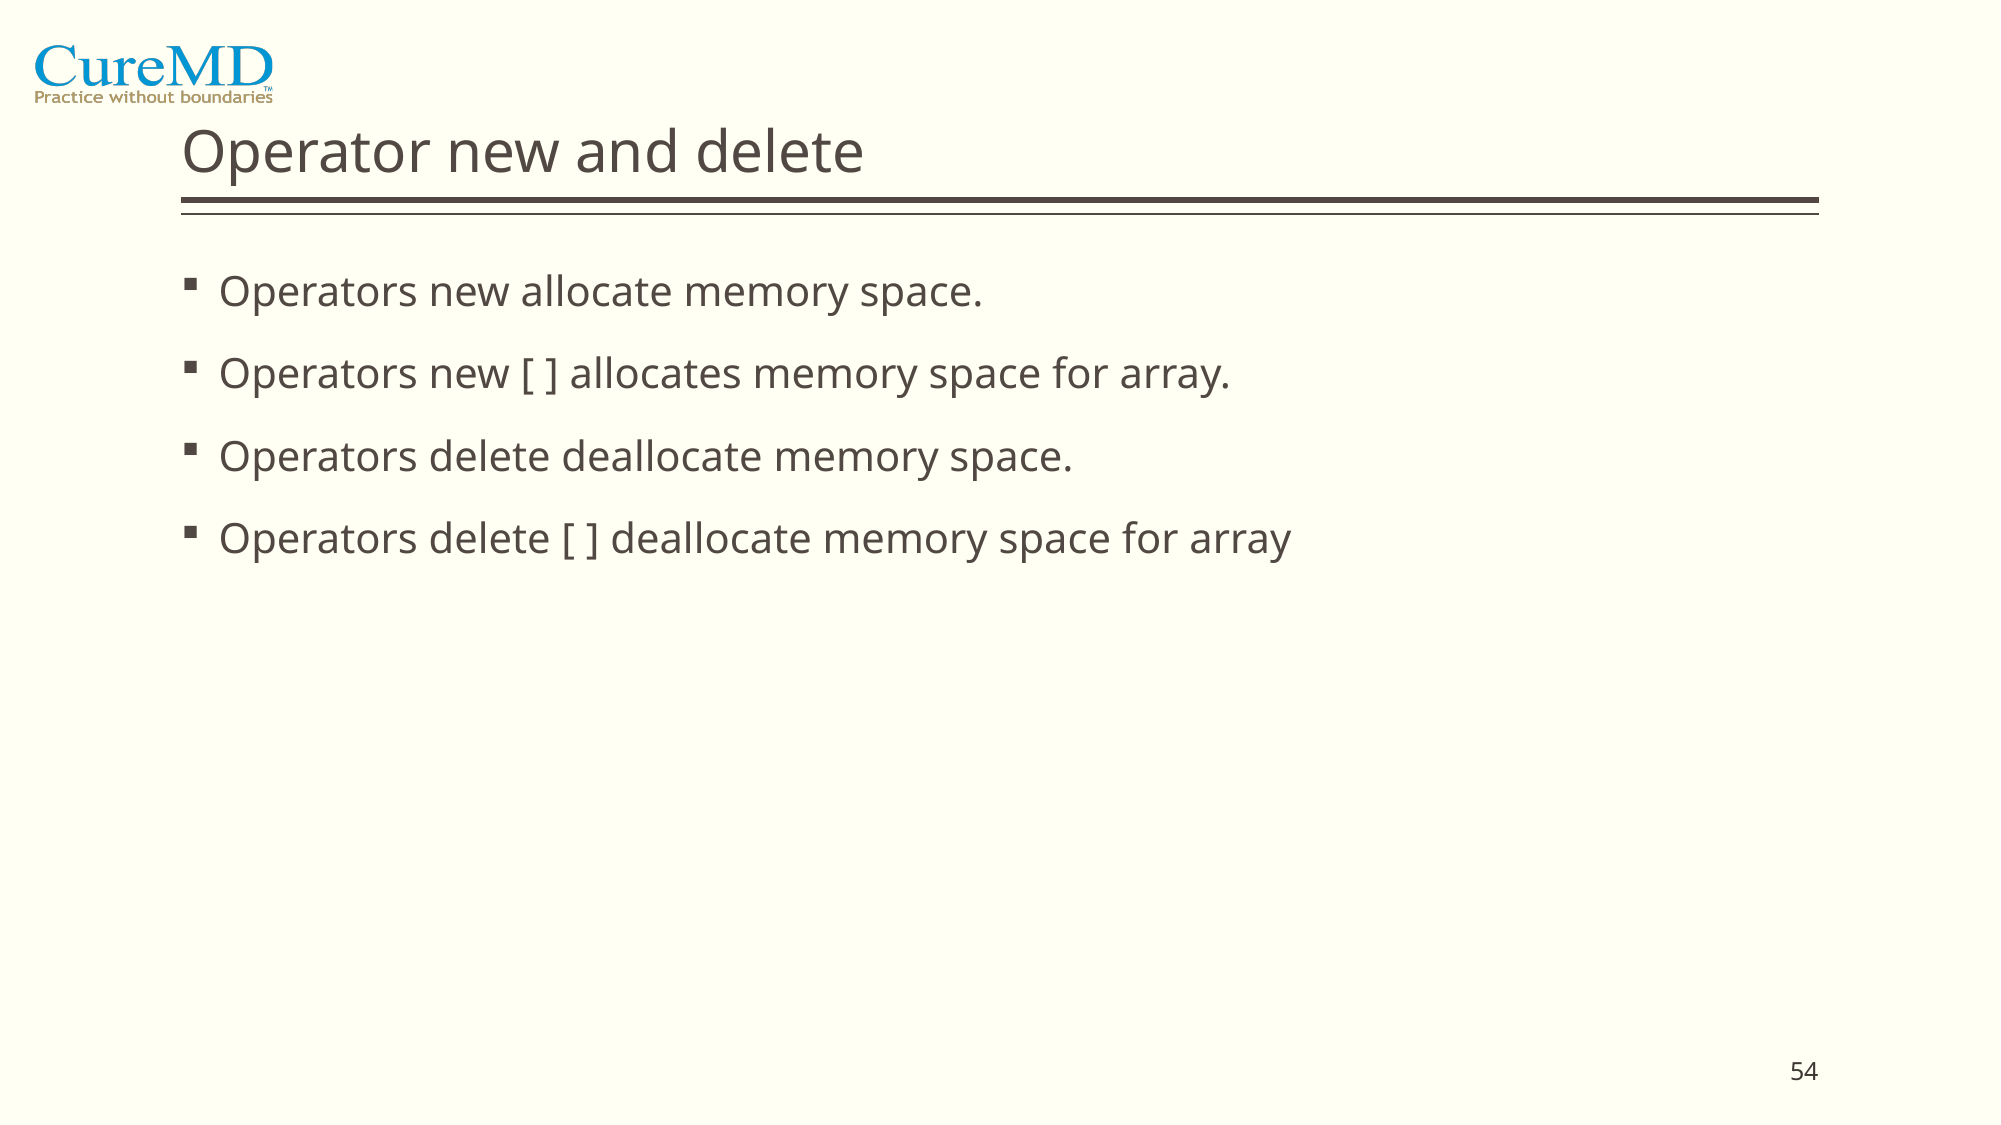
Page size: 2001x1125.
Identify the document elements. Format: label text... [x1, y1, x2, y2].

list Operators new allocate memory space. Operators new [ ] allocates memory space for array. Operators delete deallocate memory space. Operators delete [ ] deallocate memory space for array [181, 262, 1819, 1013]
slide_number 54 [1518, 1042, 1819, 1103]
picture [35, 45, 51, 60]
picture [35, 45, 181, 103]
title Operator new and delete [181, 12, 1819, 193]
